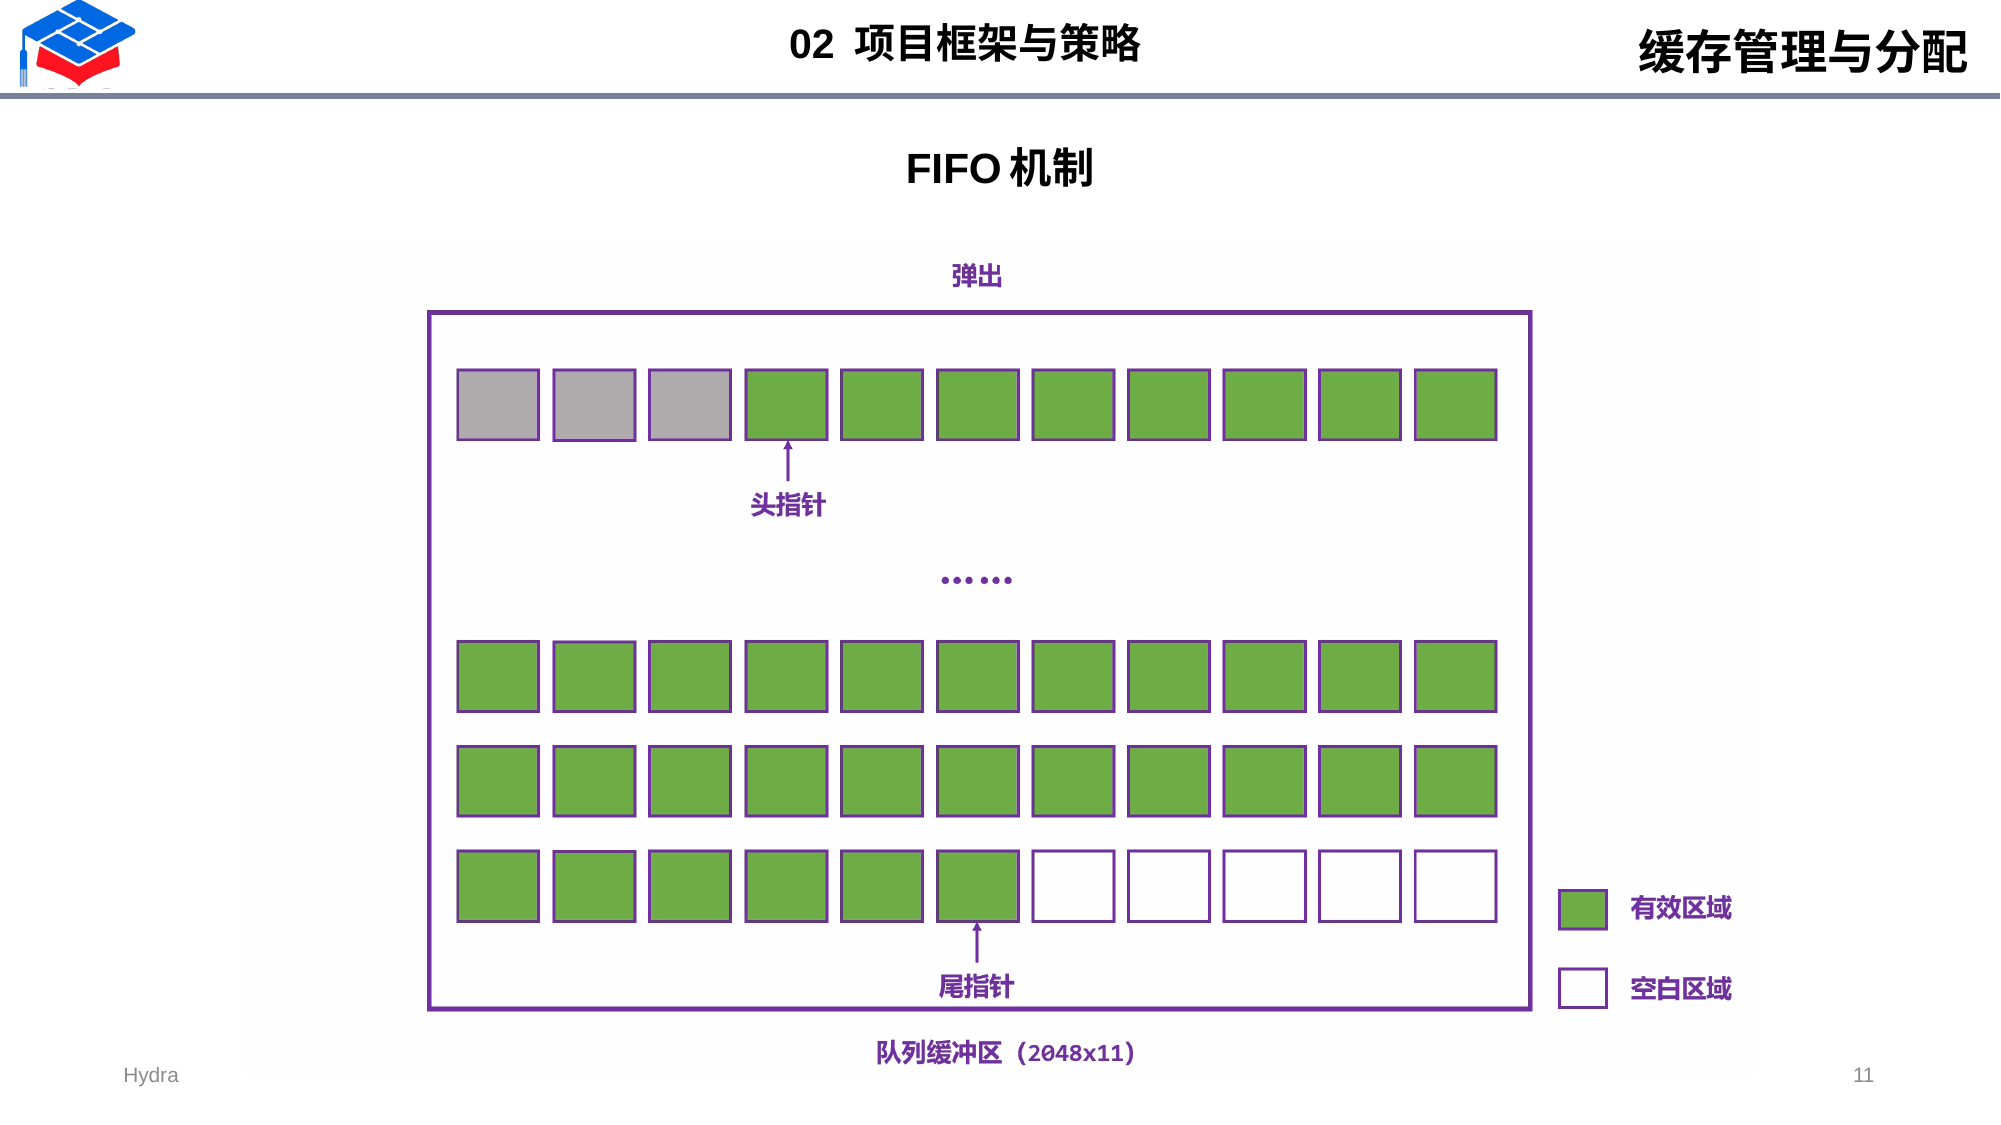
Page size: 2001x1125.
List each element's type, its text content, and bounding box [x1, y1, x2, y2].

text_box 02 项目框架与策略 [774, 10, 1226, 96]
text_box 02 项目框架与策略 [774, 97, 1226, 106]
text_box 缓存管理与分配 [1607, 0, 2000, 87]
text_box FIFO机制 [868, 134, 1132, 230]
picture [0, 0, 157, 89]
slide_number 11 [1289, 1051, 1890, 1097]
footer Hydra [108, 1051, 709, 1097]
picture [244, 239, 1756, 1074]
